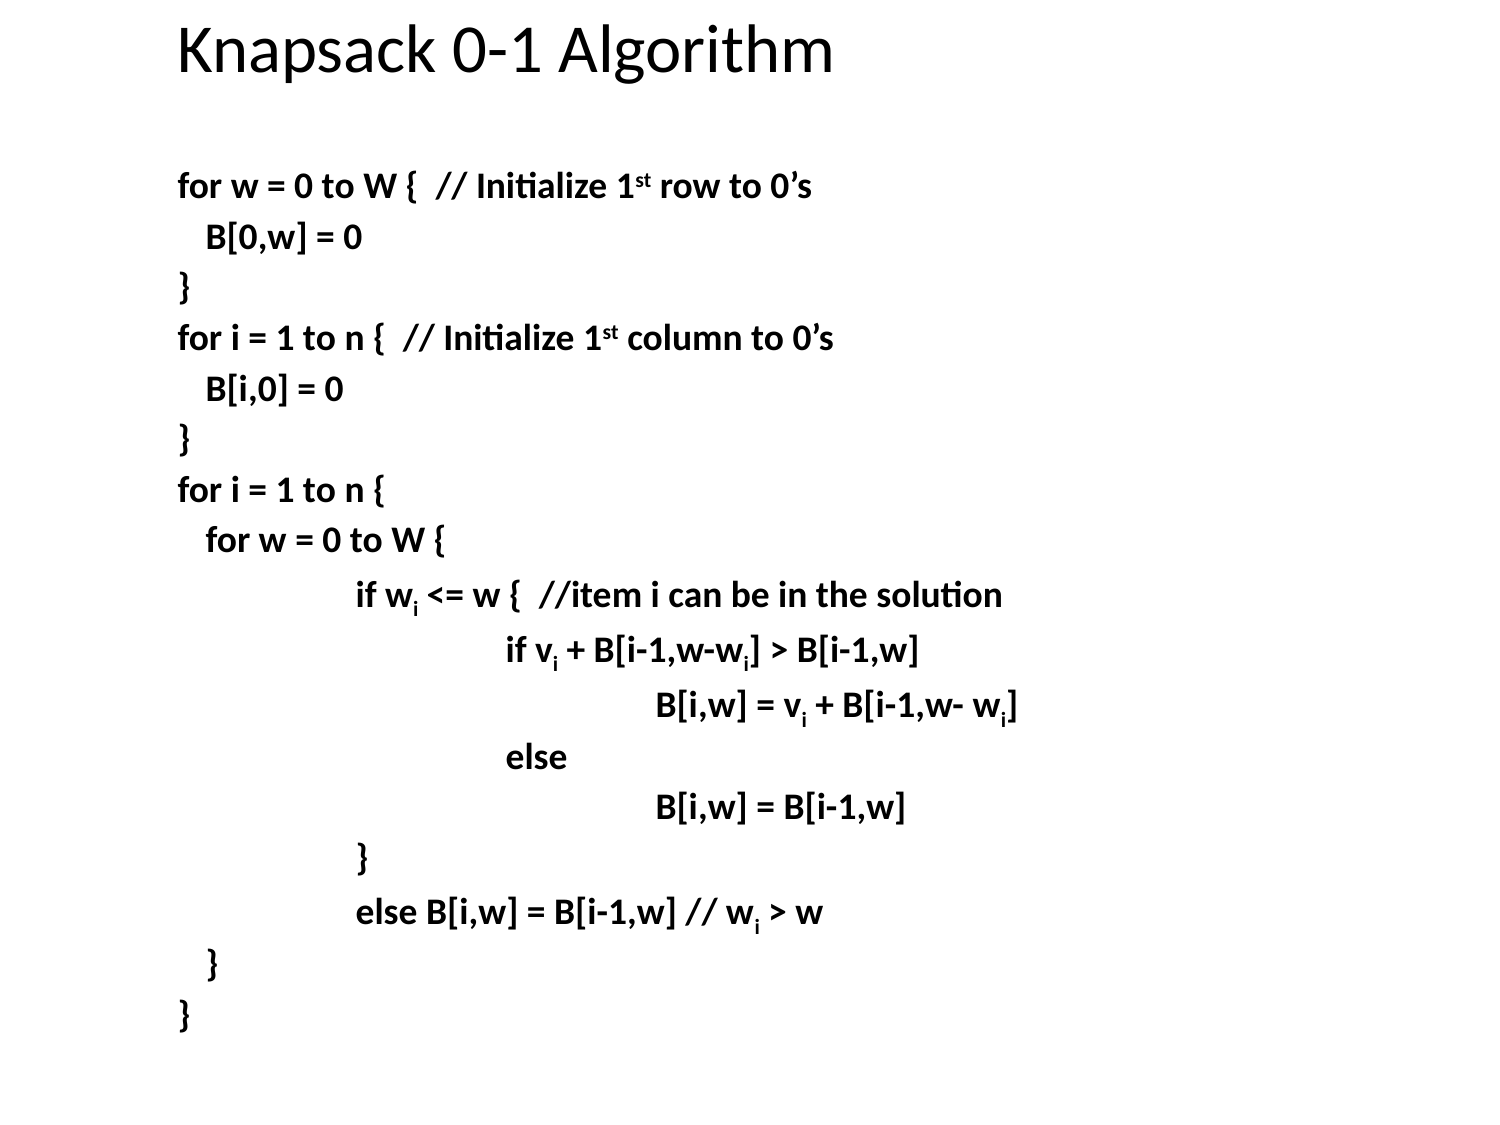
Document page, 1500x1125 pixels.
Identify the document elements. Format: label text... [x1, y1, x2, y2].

list for w = 0 to W { // Initialize 1st row to 0’s B[0,w] = 0 } for i = 1 to n { // Initialize 1st column to 0’s B[i,0] = 0 } for i = 1 to n { for w = 0 to W { if wi <= w { //item i can be in the solution if vi + B[i-1,w-wi] > B[i-1,w] B[i,w] = vi + B[i-1,w- wi] else B[i,w] = B[i-1,w] } else B[i,w] = B[i-1,w] // wi > w } } [162, 162, 1500, 1088]
title Knapsack 0-1 Algorithm [162, 0, 1393, 100]
